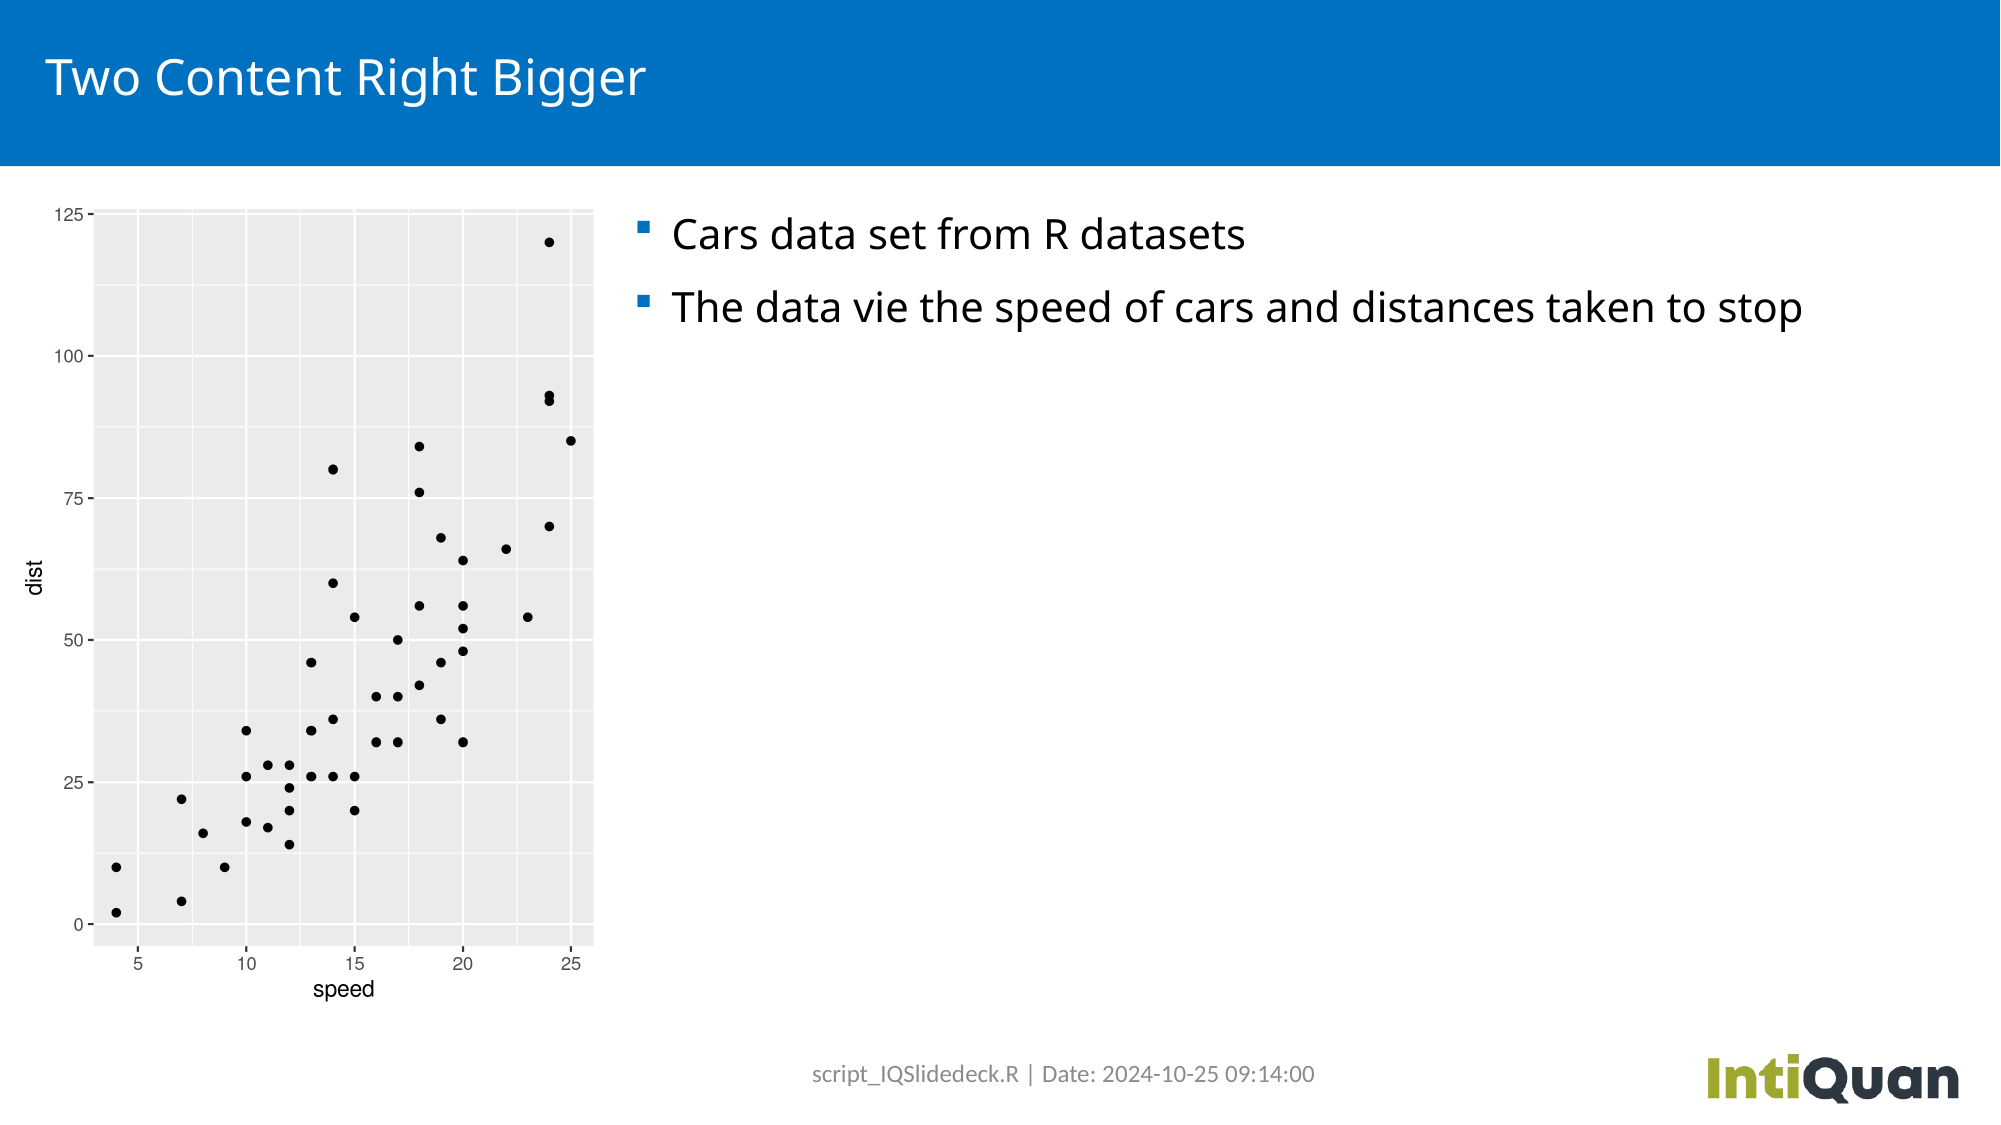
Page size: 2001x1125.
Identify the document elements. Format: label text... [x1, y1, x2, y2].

picture [1704, 1048, 1959, 1110]
title Two Content Right Bigger [0, 0, 2000, 167]
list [13, 197, 605, 1014]
list Cars data set from R datasets The data vie the speed of cars and distances taken to stop [619, 197, 1987, 1014]
footer script_IQSlidedeck.R | Date: 2024-10-25 09:14:00 [449, 1042, 1679, 1103]
